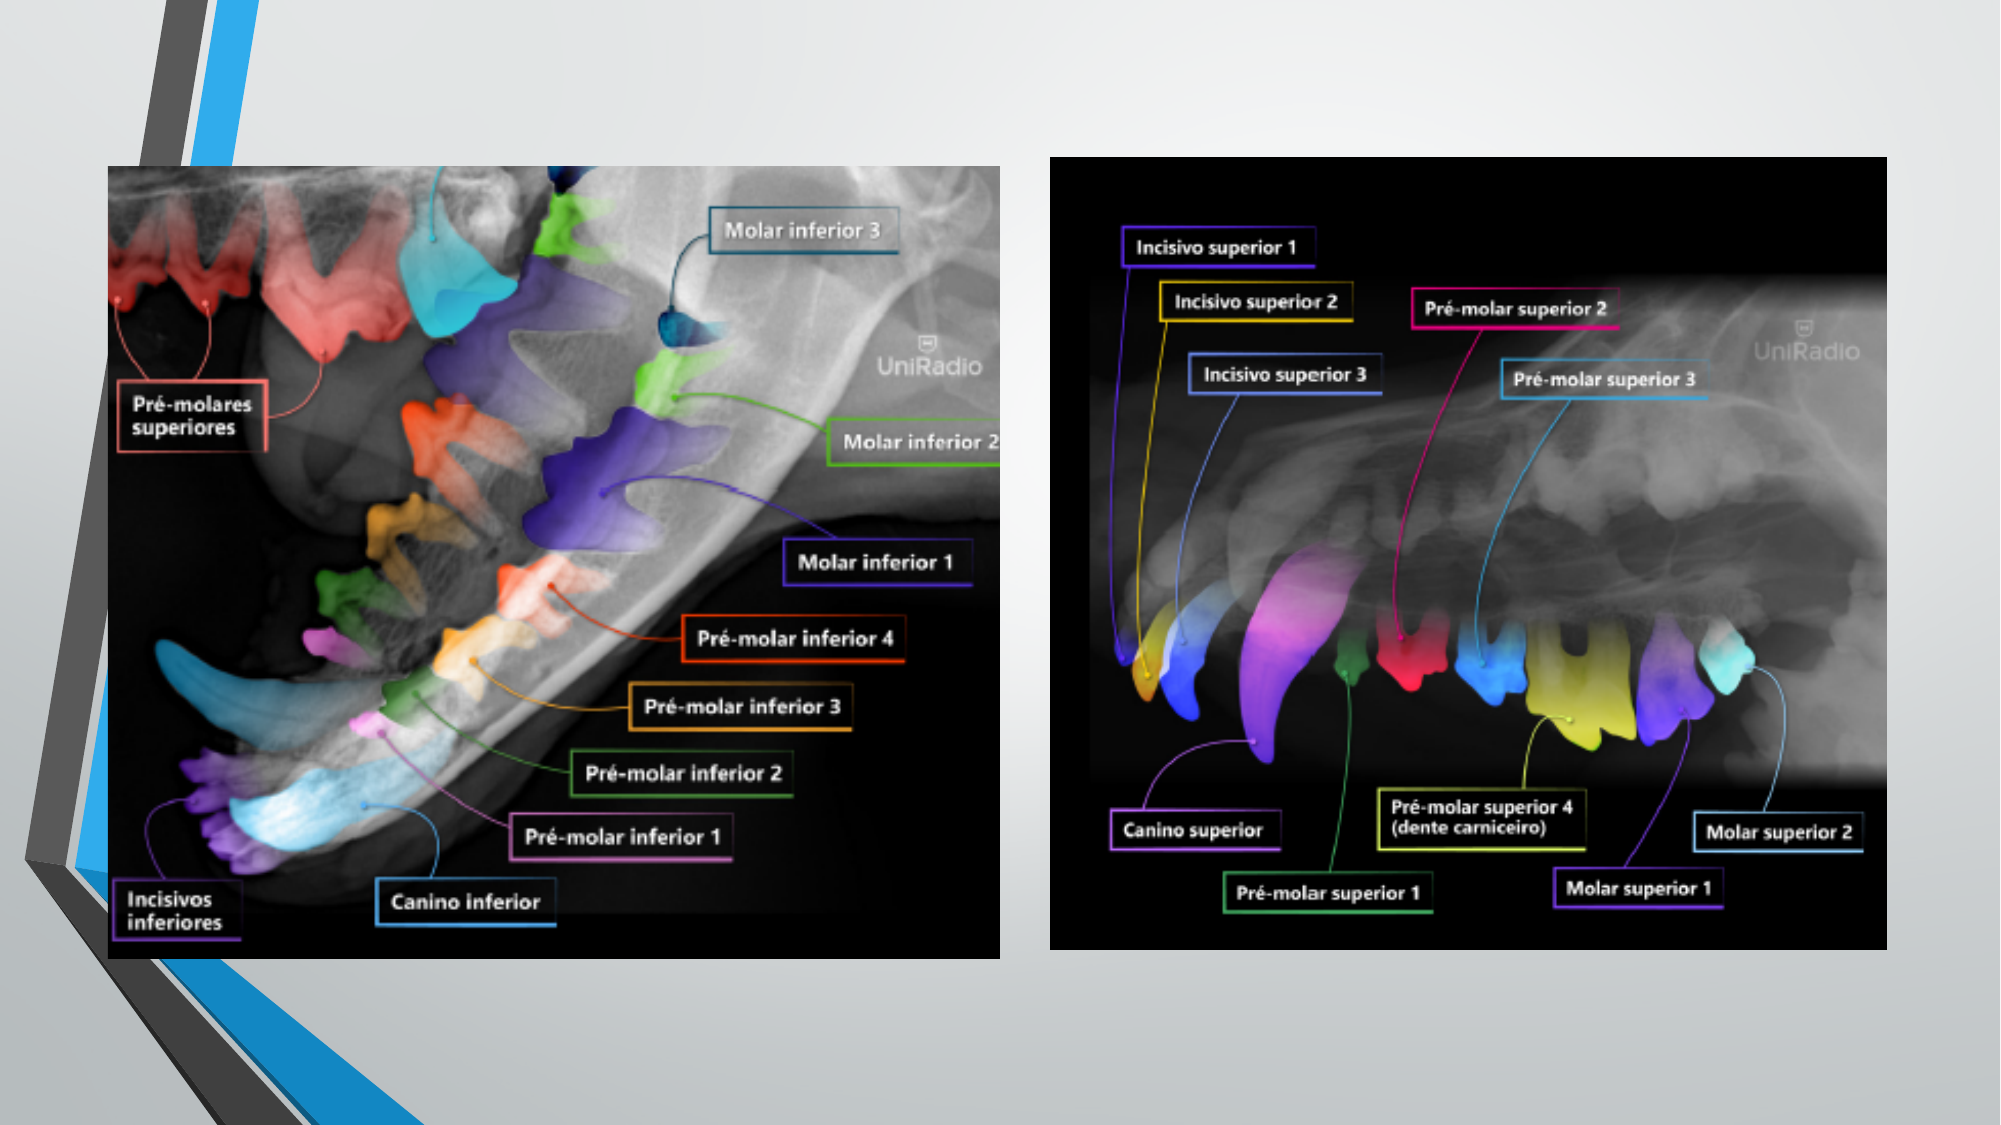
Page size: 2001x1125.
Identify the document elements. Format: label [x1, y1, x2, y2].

picture [1049, 156, 1888, 951]
picture [107, 165, 1001, 960]
